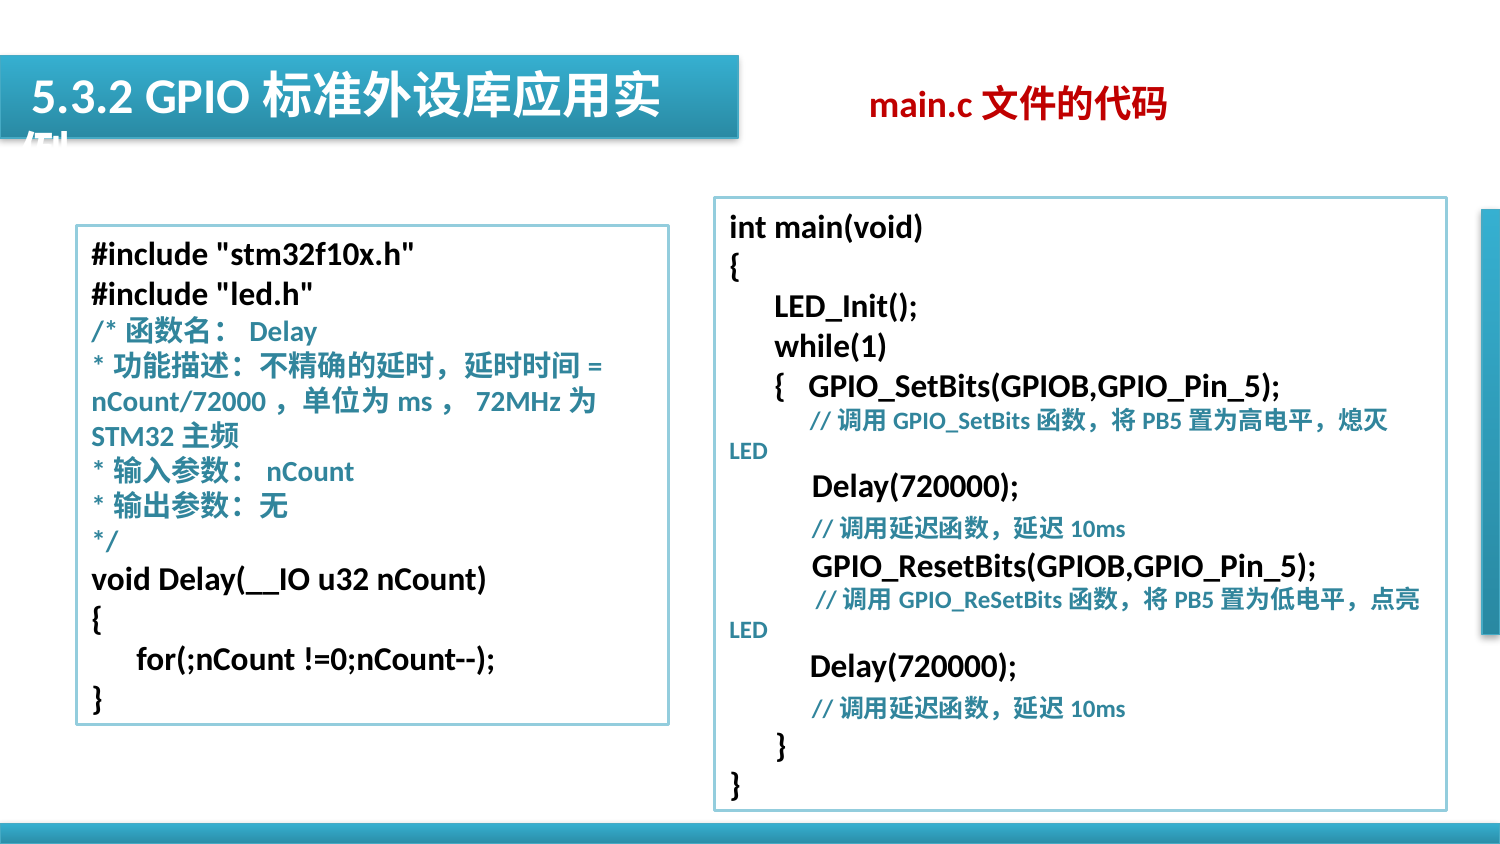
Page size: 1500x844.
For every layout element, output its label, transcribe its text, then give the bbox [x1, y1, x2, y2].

text_box 5.3.2 GPIO标准外设库应用实例 [5, 55, 727, 191]
text_box main.c文件的代码 [854, 72, 1185, 133]
text_box [0, 55, 5, 139]
text_box [727, 55, 739, 139]
text_box int main(void) { LED_Init(); while(1) { GPIO_SetBits(GPIOB,GPIO_Pin_5); //调用GPIO_SetBits函数，将PB5置为高电平，熄灭LED Delay(720000); //调用延迟函数，延迟10ms GPIO_ResetBits(GPIOB,GPIO_Pin_5); //调用GPIO_ReSetBits函数，将PB5置为低电平，点亮LED Delay(720000); //调用延迟函数，延迟10ms } } [714, 197, 1447, 811]
text_box #include "stm32f10x.h" #include "led.h" /*函数名：Delay *功能描述：不精确的延时，延时时间= nCount/72000，单位为ms，72MHz为STM32主频 *输入参数：nCount *输出参数：无 */ void Delay(__IO u32 nCount) { for(;nCount !=0;nCount--); } [76, 225, 669, 725]
